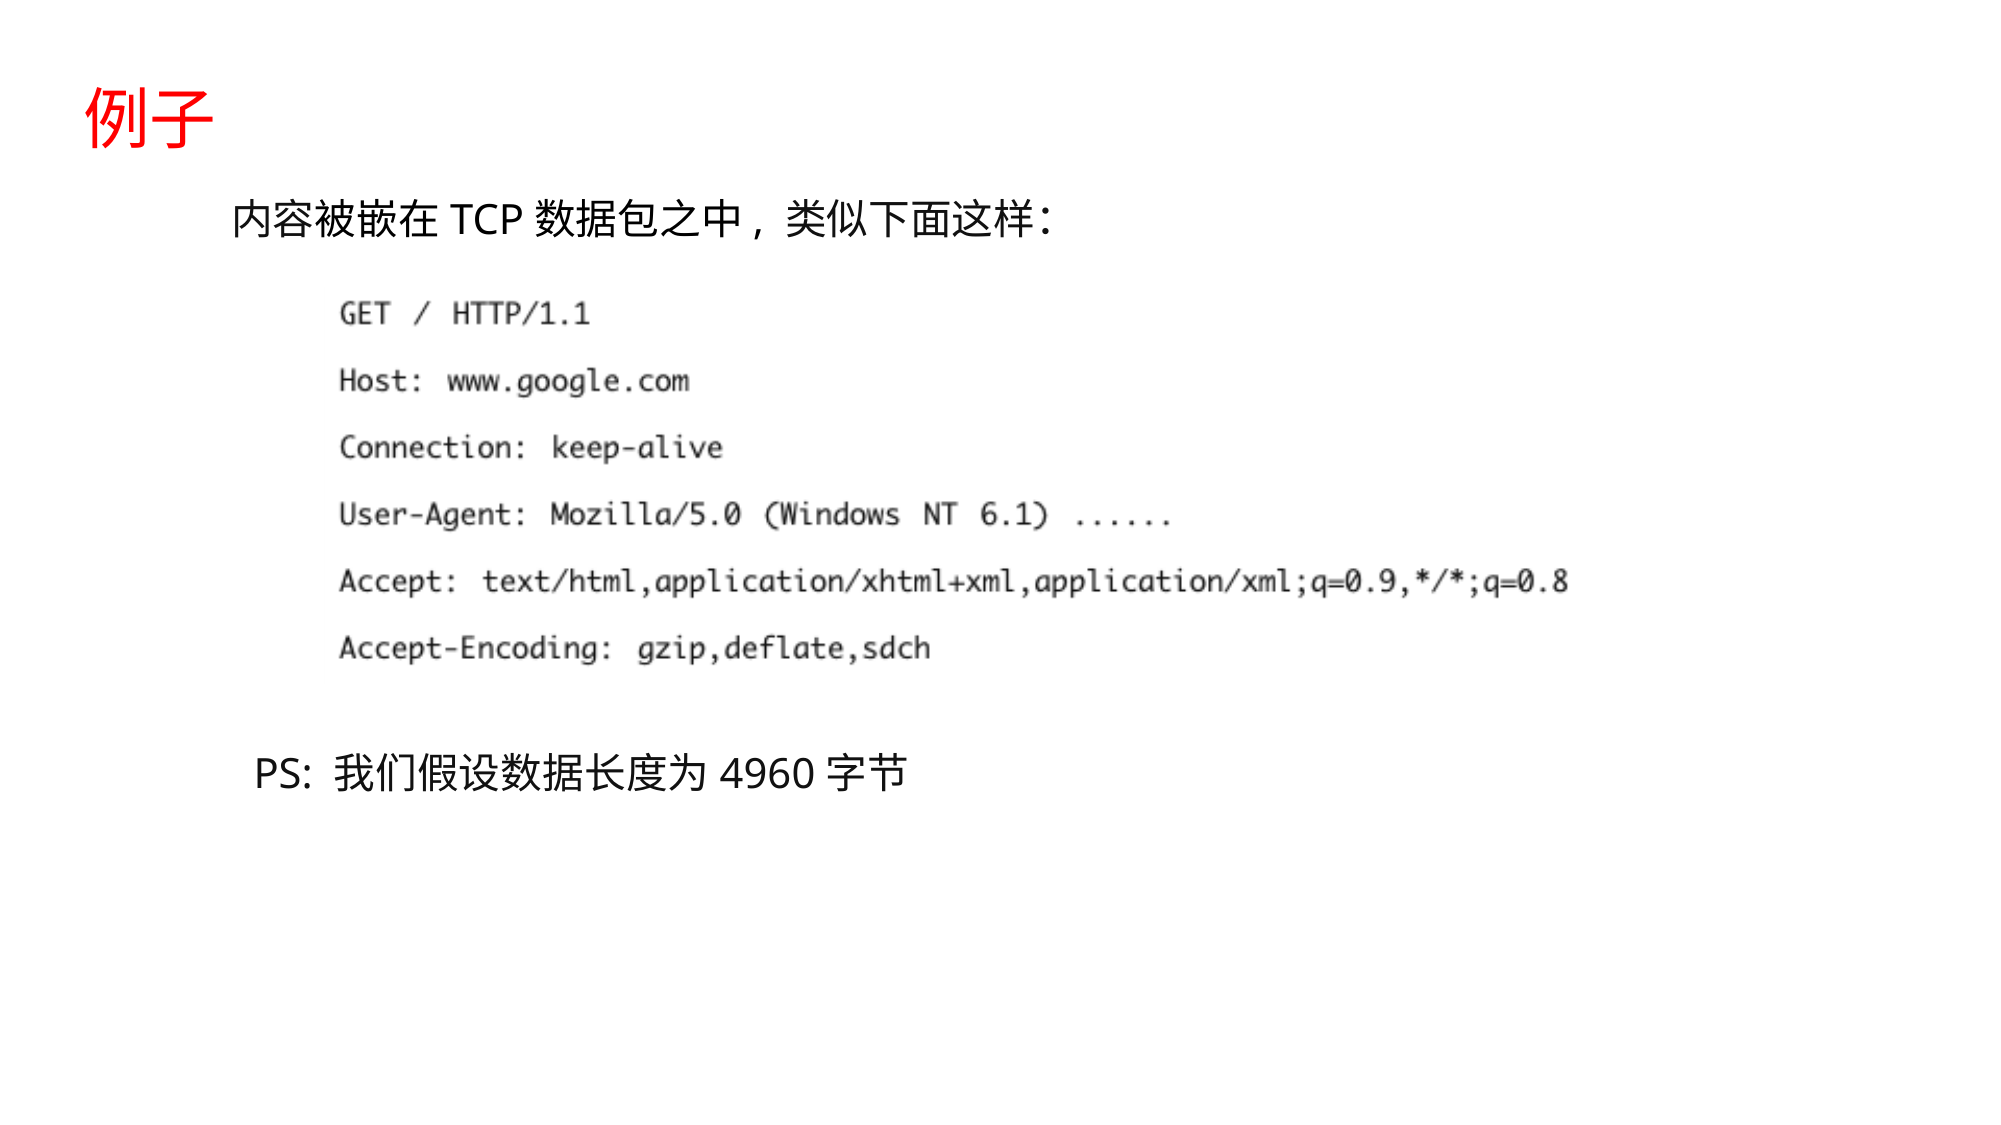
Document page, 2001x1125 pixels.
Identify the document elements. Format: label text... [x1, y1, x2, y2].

text_box 内容被嵌在TCP数据包之中, 类似下面这样： [216, 185, 1092, 251]
text_box PS: 我们假设数据长度为4960字节 [238, 739, 924, 805]
text_box 例子 [68, 69, 232, 165]
picture [323, 287, 1576, 684]
